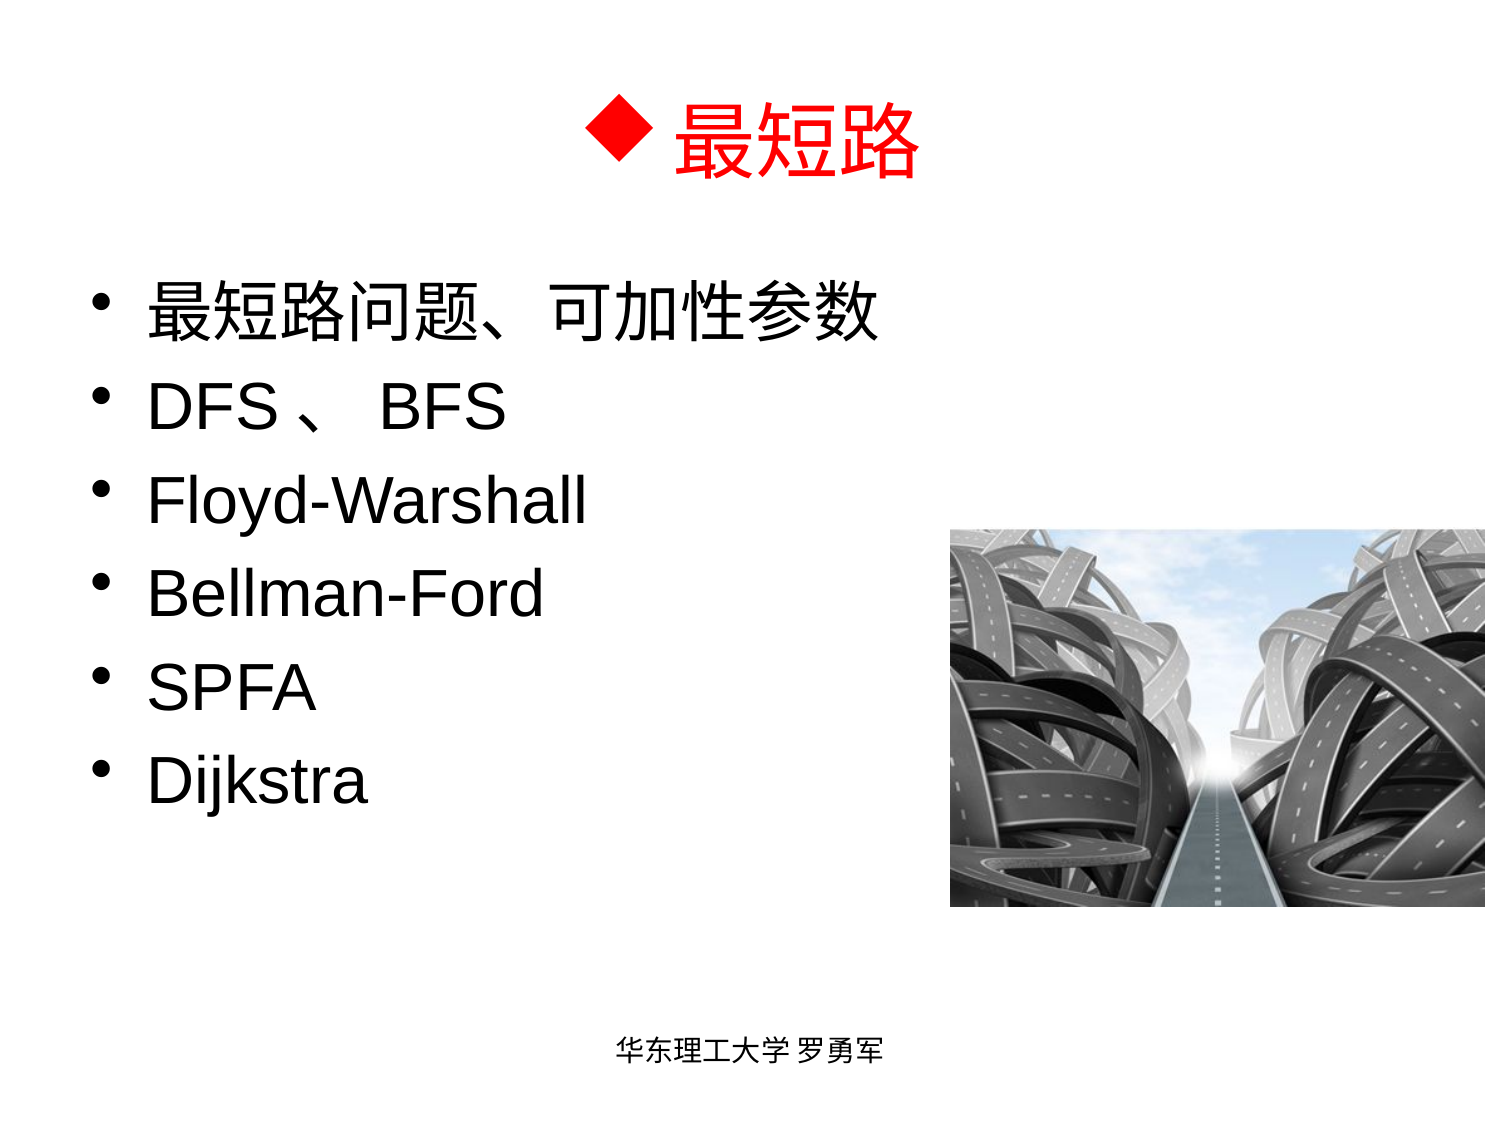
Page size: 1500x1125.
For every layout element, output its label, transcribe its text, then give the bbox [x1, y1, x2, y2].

picture [950, 526, 1485, 907]
footer 华东理工大学 罗勇军 [512, 1024, 988, 1103]
title 最短路 [75, 45, 1425, 233]
list 最短路问题、可加性参数 DFS、BFS Floyd-Warshall Bellman-Ford SPFA Dijkstra [75, 262, 1425, 1005]
